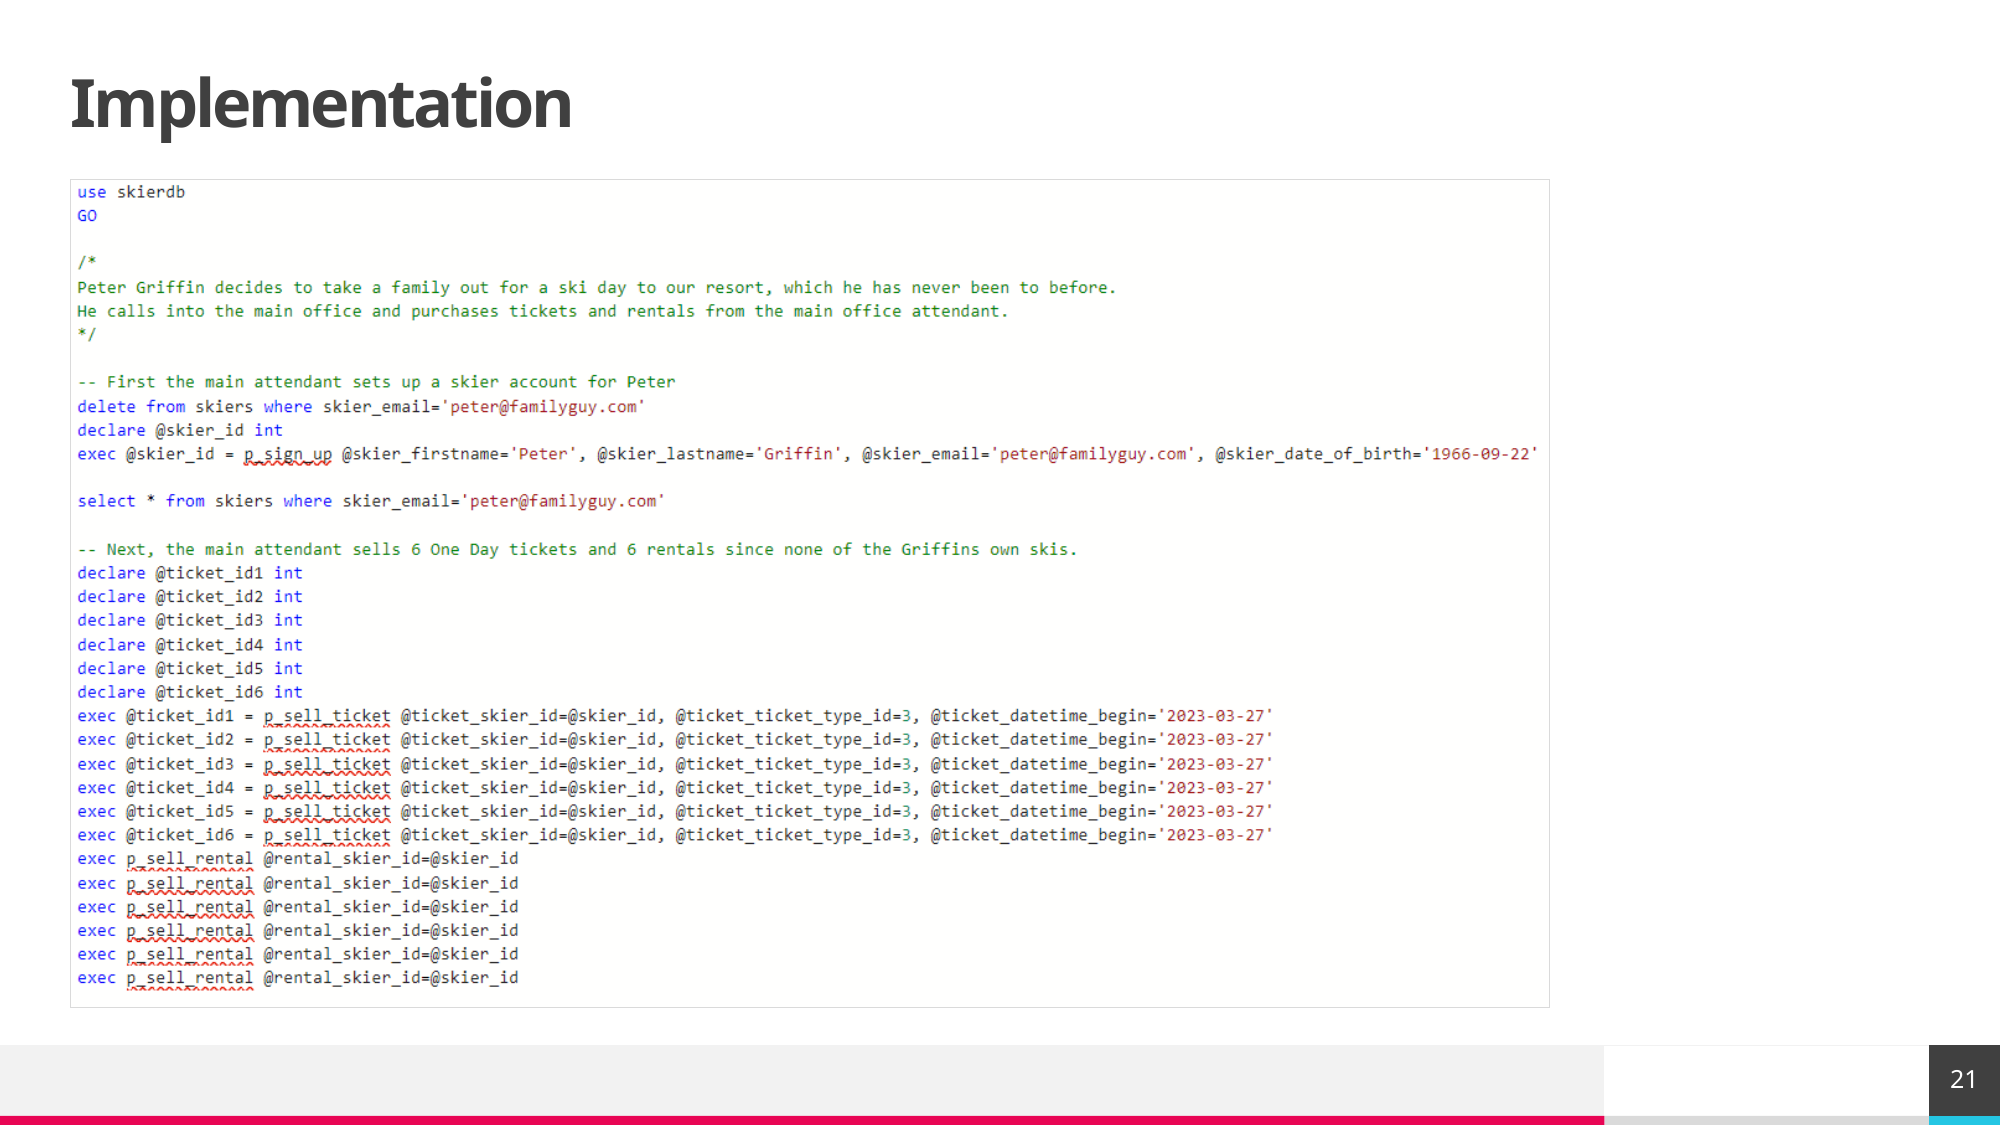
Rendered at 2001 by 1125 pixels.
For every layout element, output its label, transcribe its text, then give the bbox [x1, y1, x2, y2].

picture [70, 179, 1550, 1008]
slide_number 21 [1929, 1045, 2000, 1116]
title Implementation [70, 70, 1932, 142]
